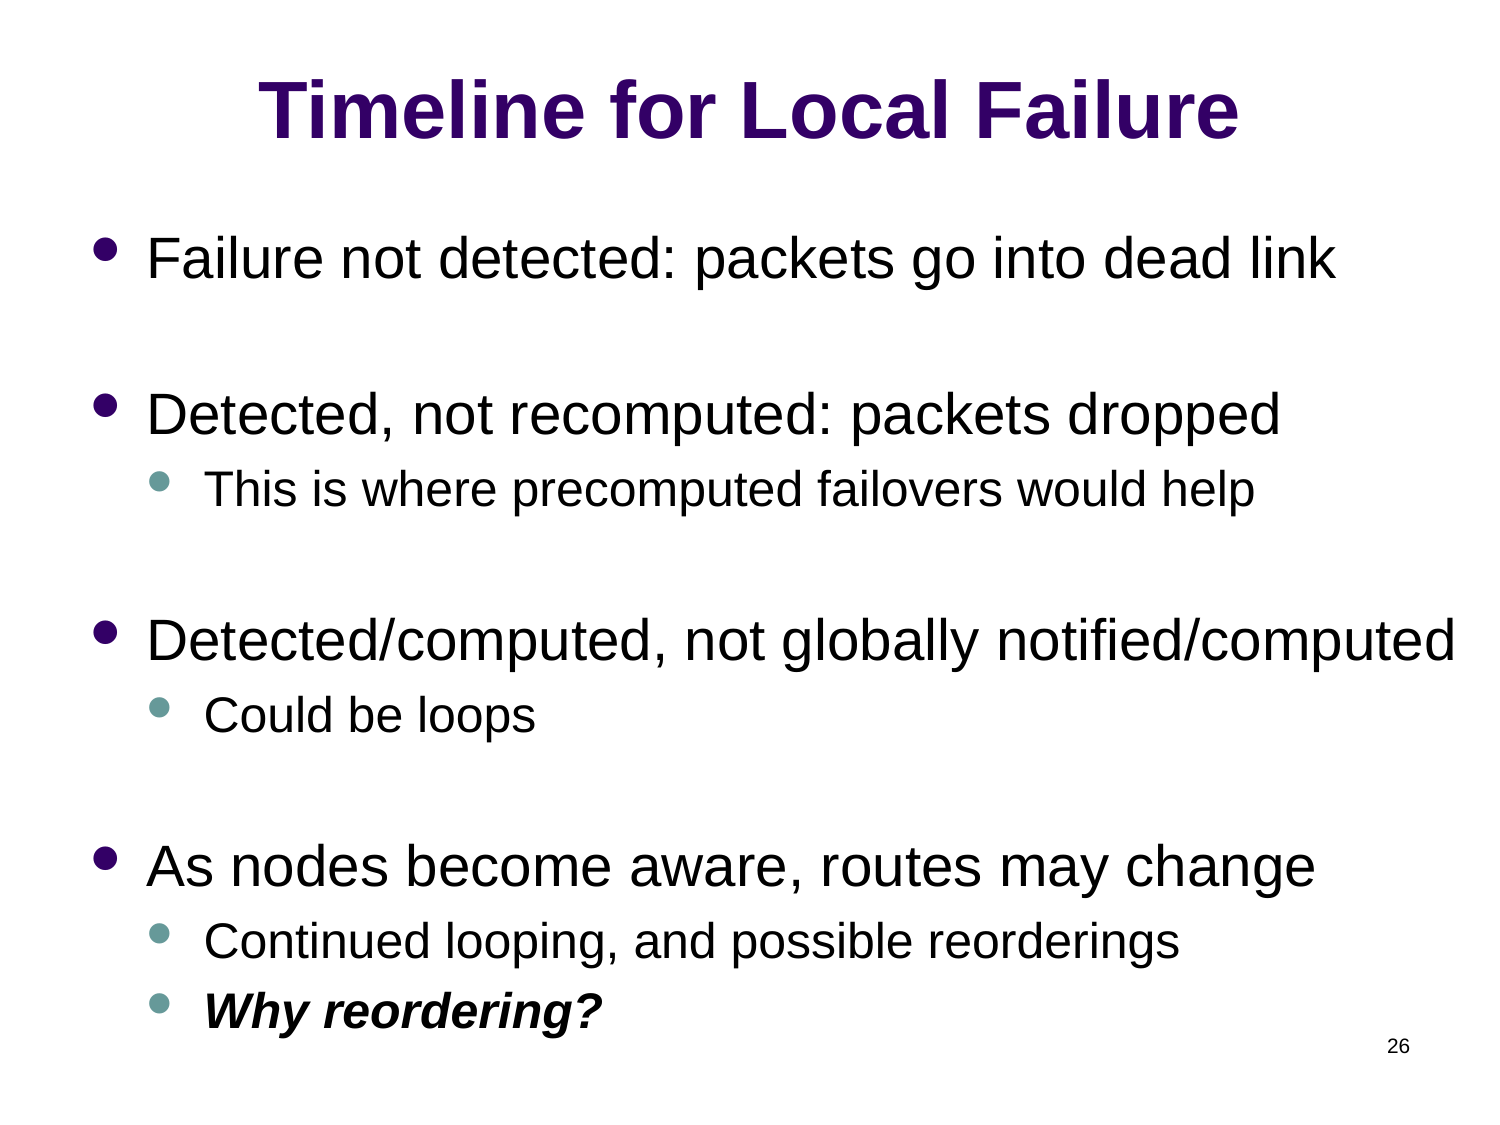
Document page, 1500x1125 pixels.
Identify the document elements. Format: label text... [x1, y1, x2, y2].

title Timeline for Local Failure [0, 20, 1500, 163]
slide_number 26 [1074, 1024, 1426, 1101]
list Failure not detected: packets go into dead link Detected, not recomputed: packets dropped This is where precomputed failovers would help Detected/computed, not globally notified/computed Could be loops As nodes become aware, routes may change Continued looping, and possible reorderings Why reordering? [75, 212, 1475, 1006]
